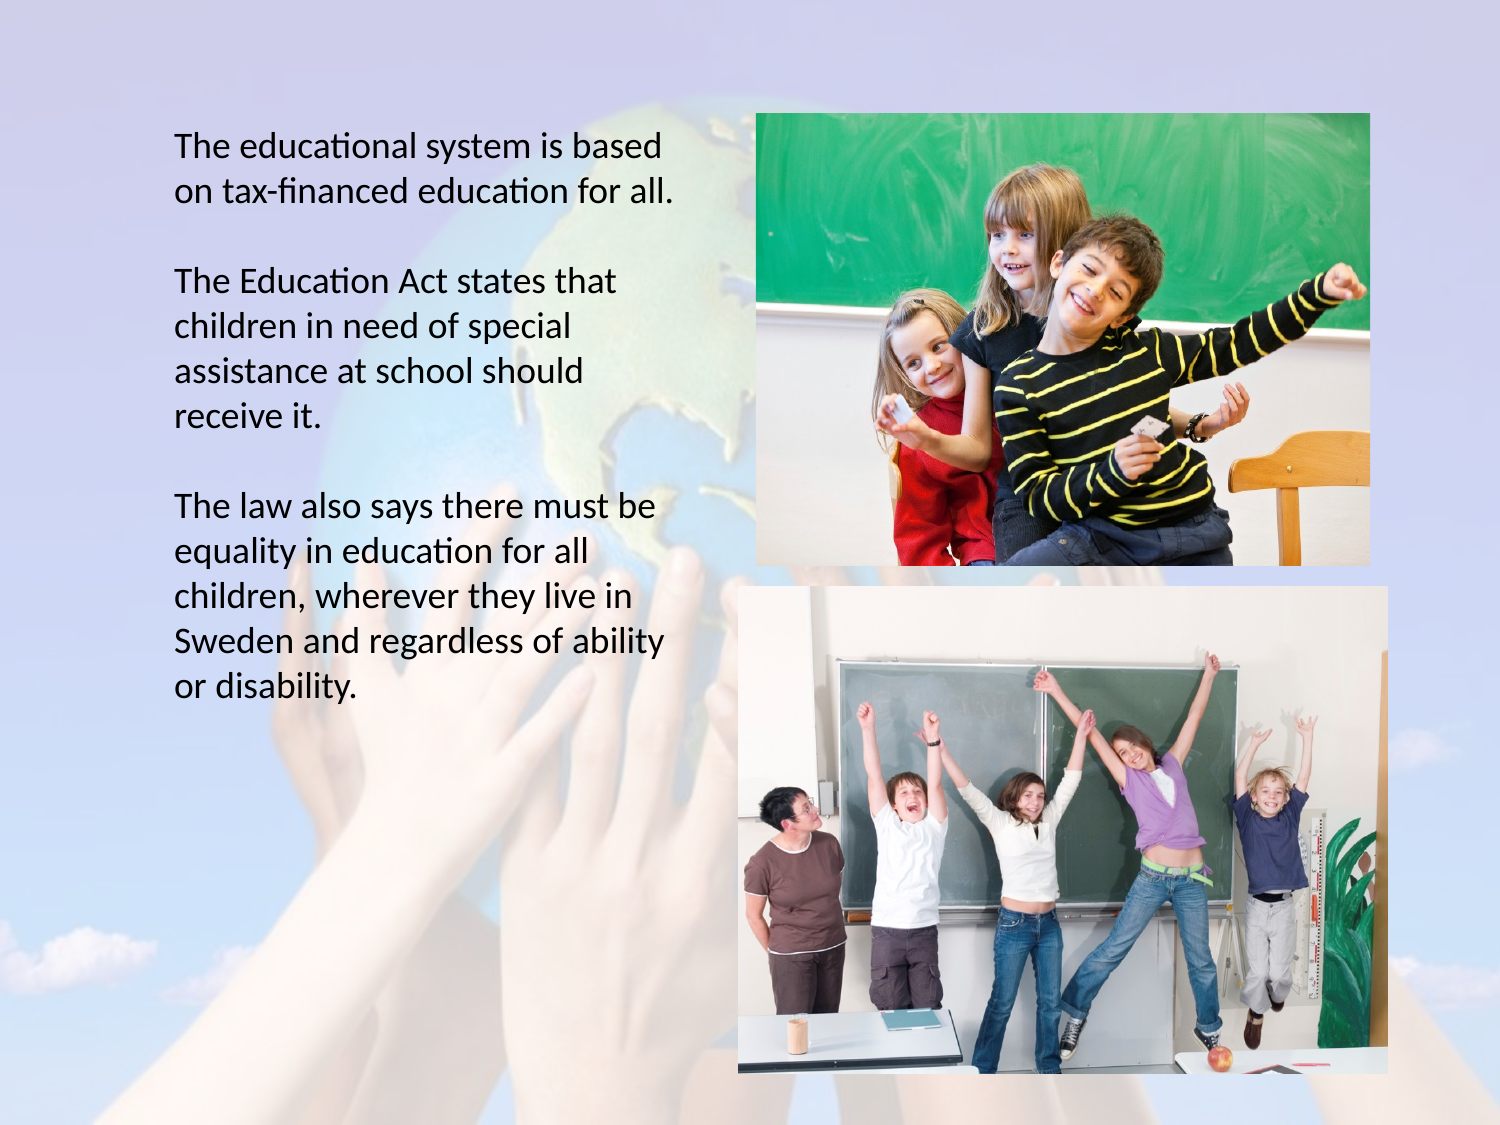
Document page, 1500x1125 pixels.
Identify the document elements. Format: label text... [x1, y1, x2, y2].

picture [737, 585, 1389, 1074]
text_box The educational system is based on tax-financed education for all. The Education Act states that children in need of special assistance at school should receive it. The law also says there must be equality in education for all children, wherever they live in Sweden and regardless of ability or disability. [159, 113, 703, 804]
picture [755, 113, 1371, 566]
